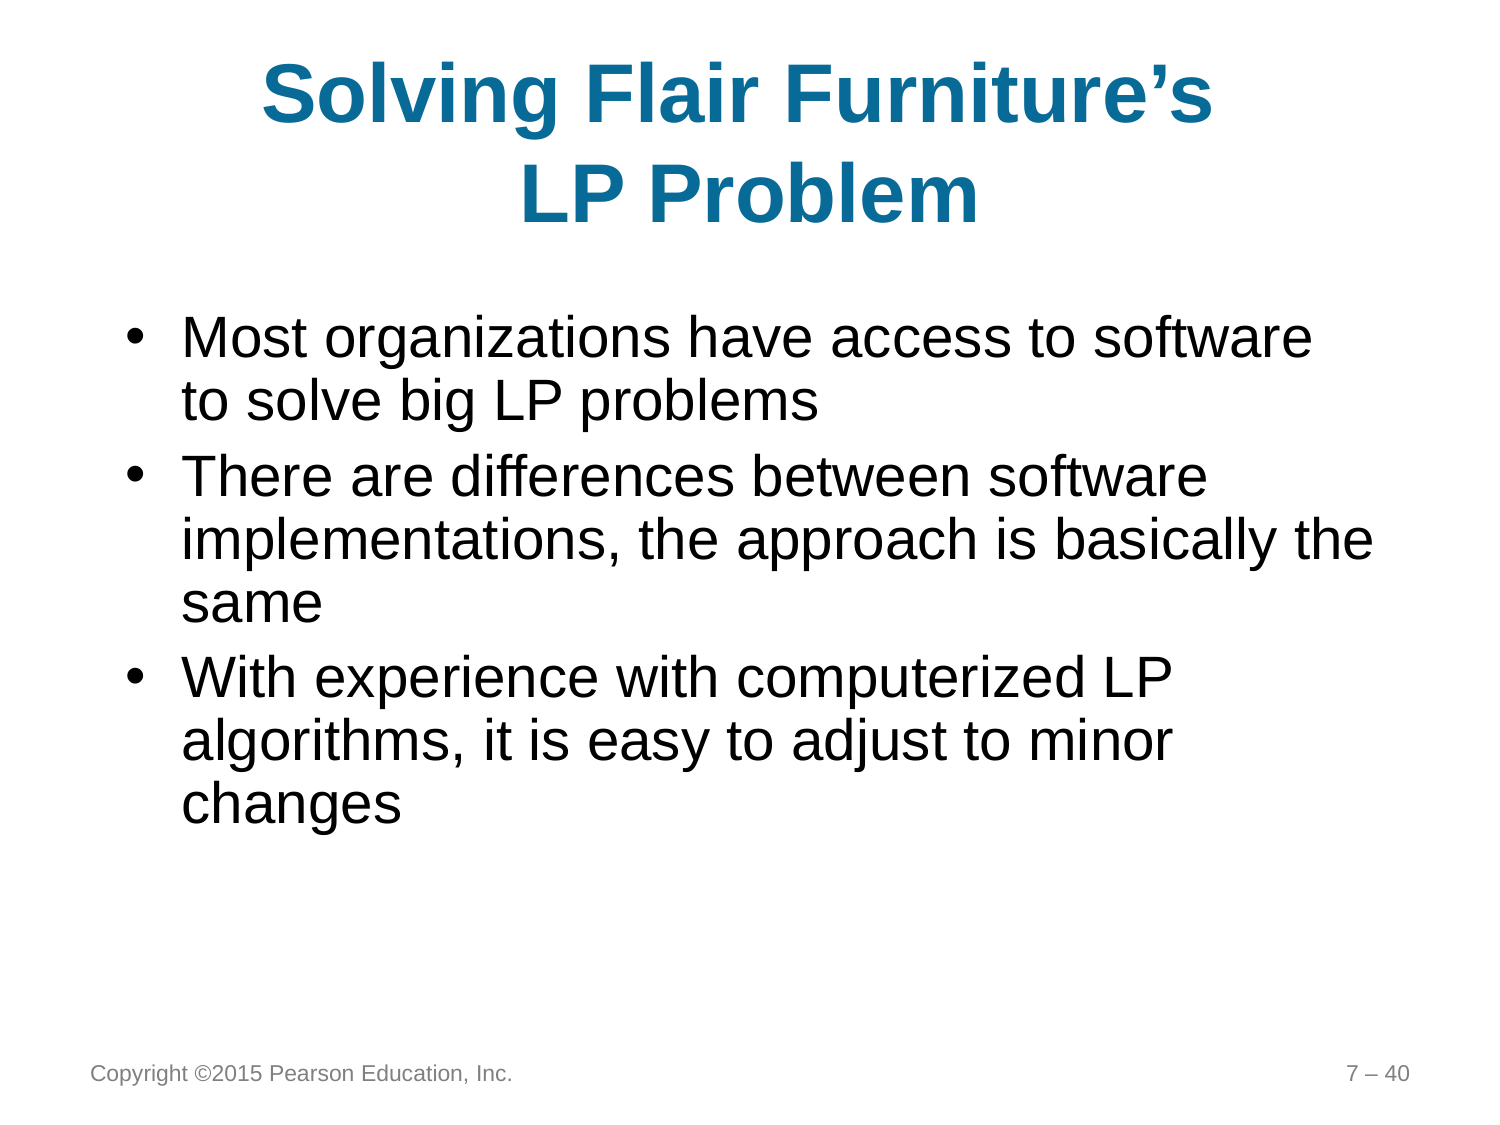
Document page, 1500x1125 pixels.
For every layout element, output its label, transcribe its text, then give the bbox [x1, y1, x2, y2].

title Solving Flair Furniture’s LP Problem [74, 44, 1426, 233]
slide_number Copyright ©2015 Pearson Education, Inc. [75, 1042, 538, 1103]
list Most organizations have access to software to solve big LP problems There are differences between software implementations, the approach is basically the same With experience with computerized LP algorithms, it is easy to adjust to minor changes [110, 299, 1394, 969]
slide_number 7 – 40 [1074, 1042, 1425, 1103]
